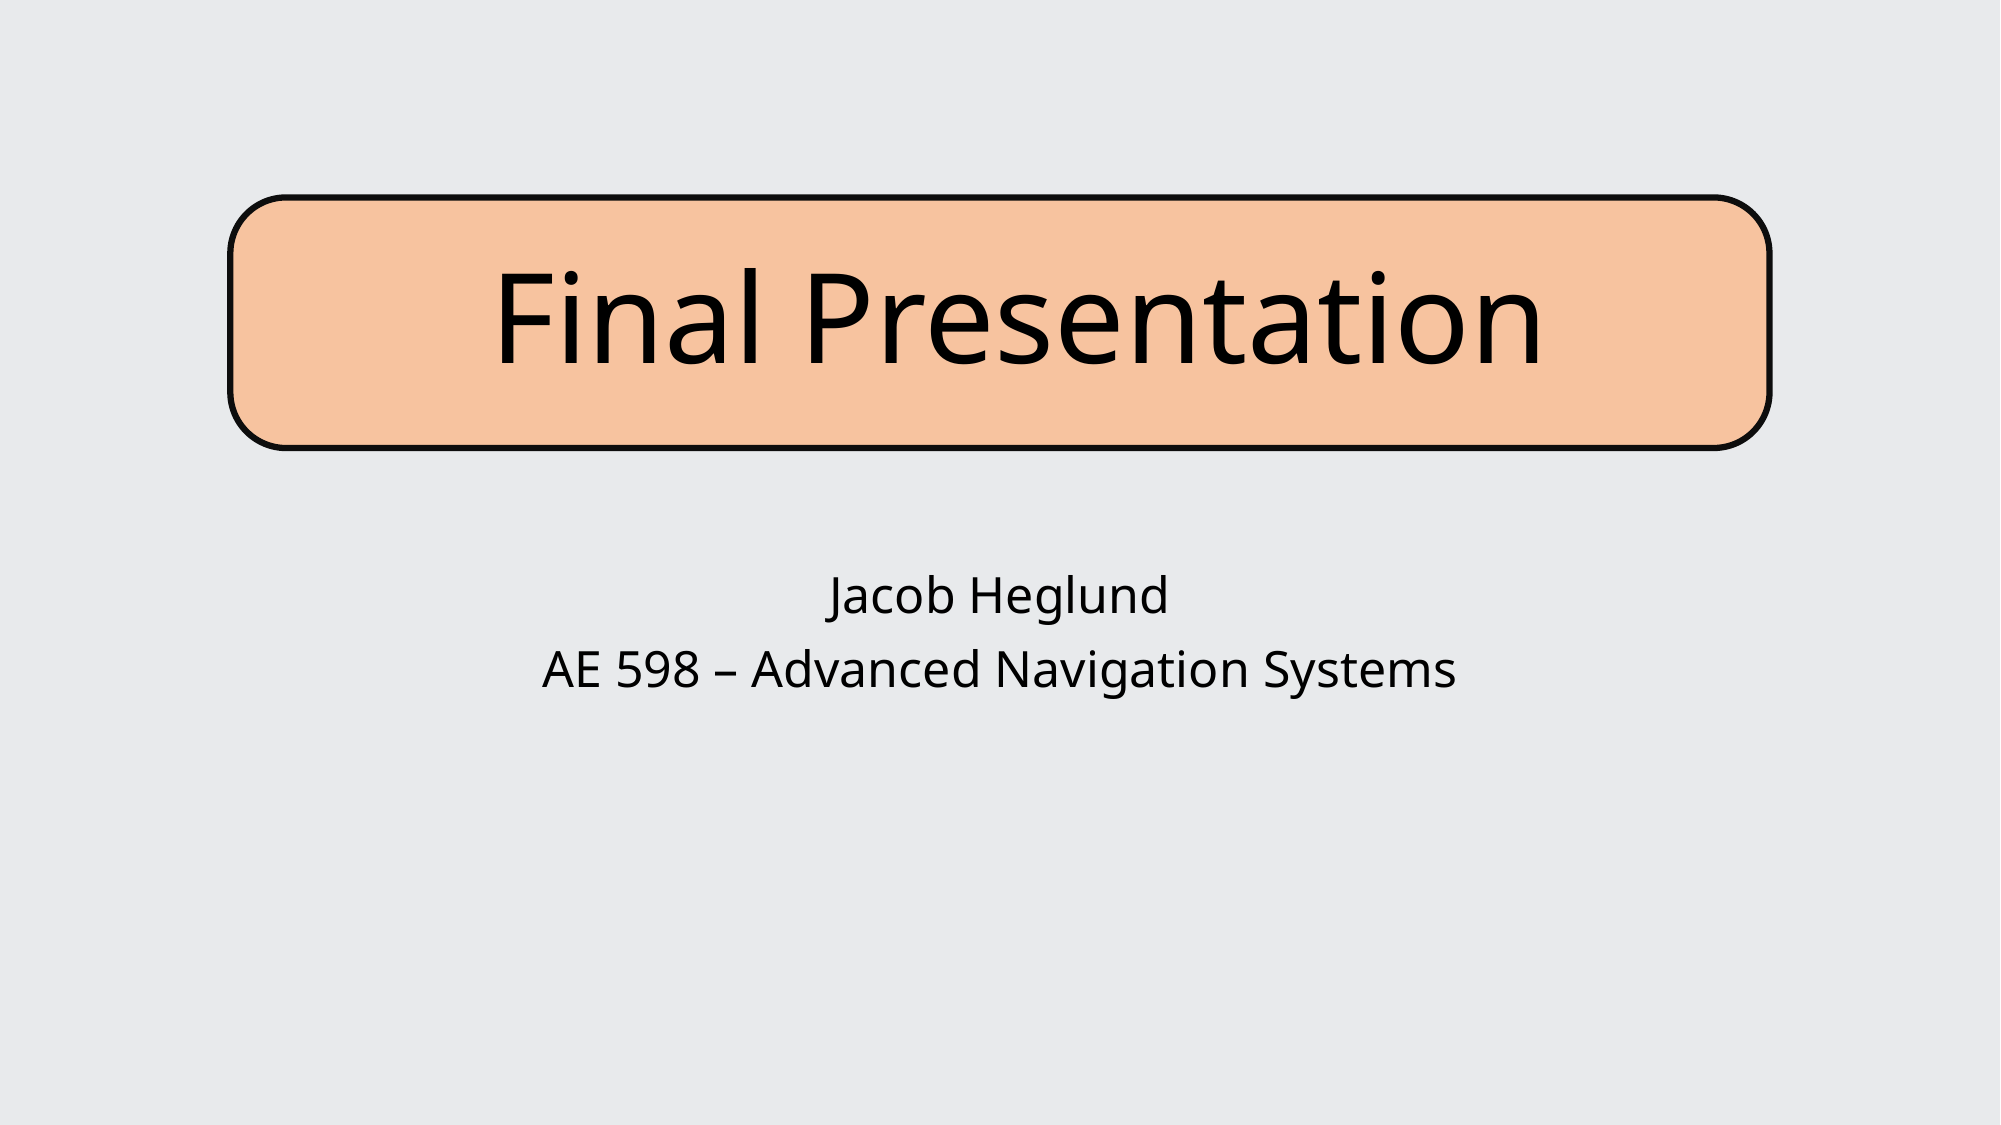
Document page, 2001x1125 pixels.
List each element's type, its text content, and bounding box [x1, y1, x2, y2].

text_box [229, 199, 1771, 450]
title Final Presentation [269, 147, 1770, 399]
subtitle Jacob Heglund AE 598 – Advanced Navigation Systems [249, 562, 1750, 814]
